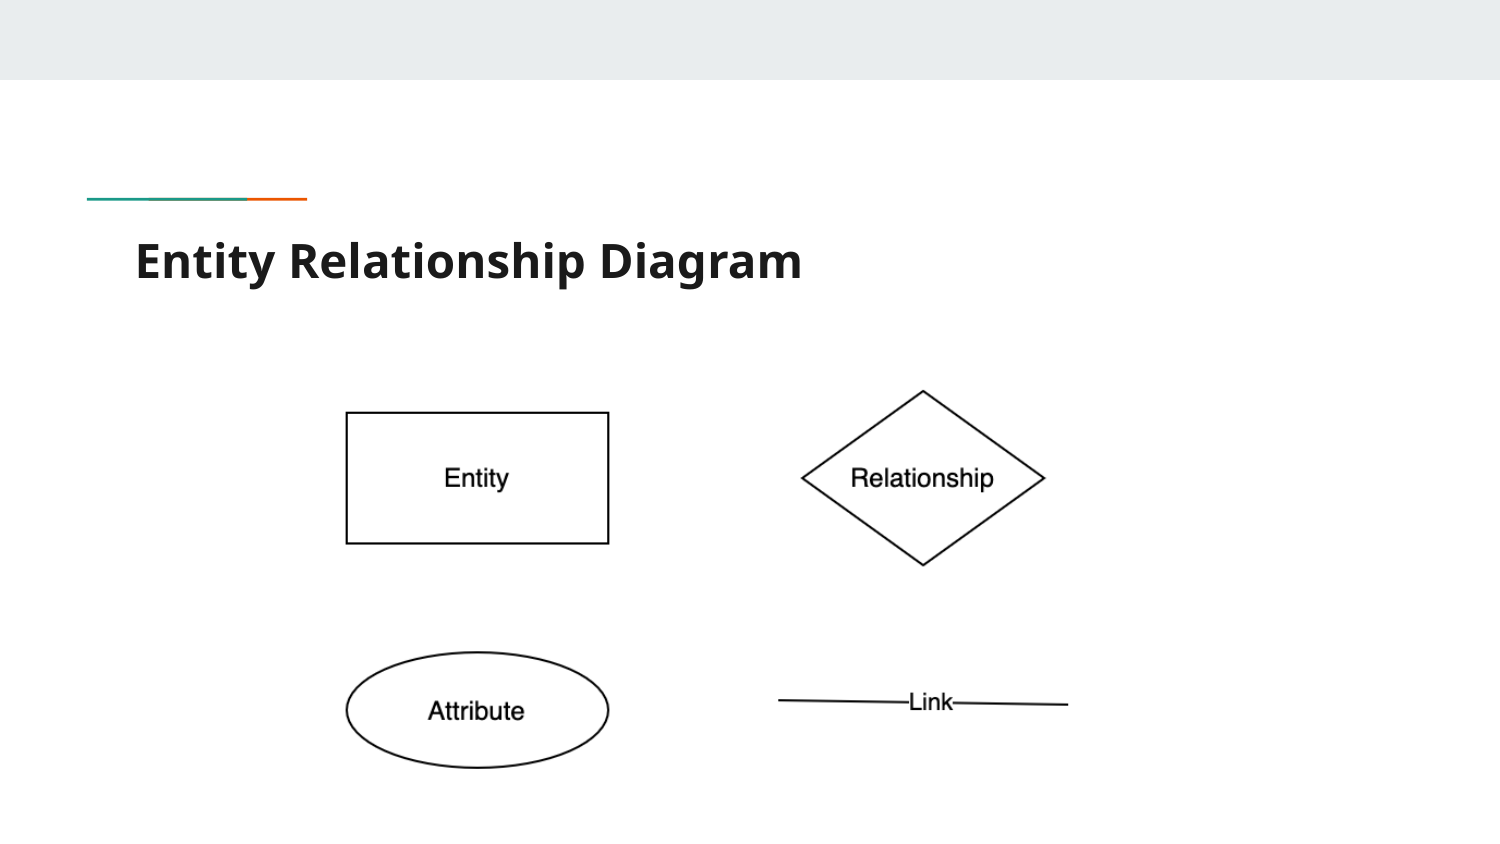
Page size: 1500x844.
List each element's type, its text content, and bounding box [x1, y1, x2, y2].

title Entity Relationship Diagram [119, 216, 1381, 305]
picture [204, 328, 1296, 819]
